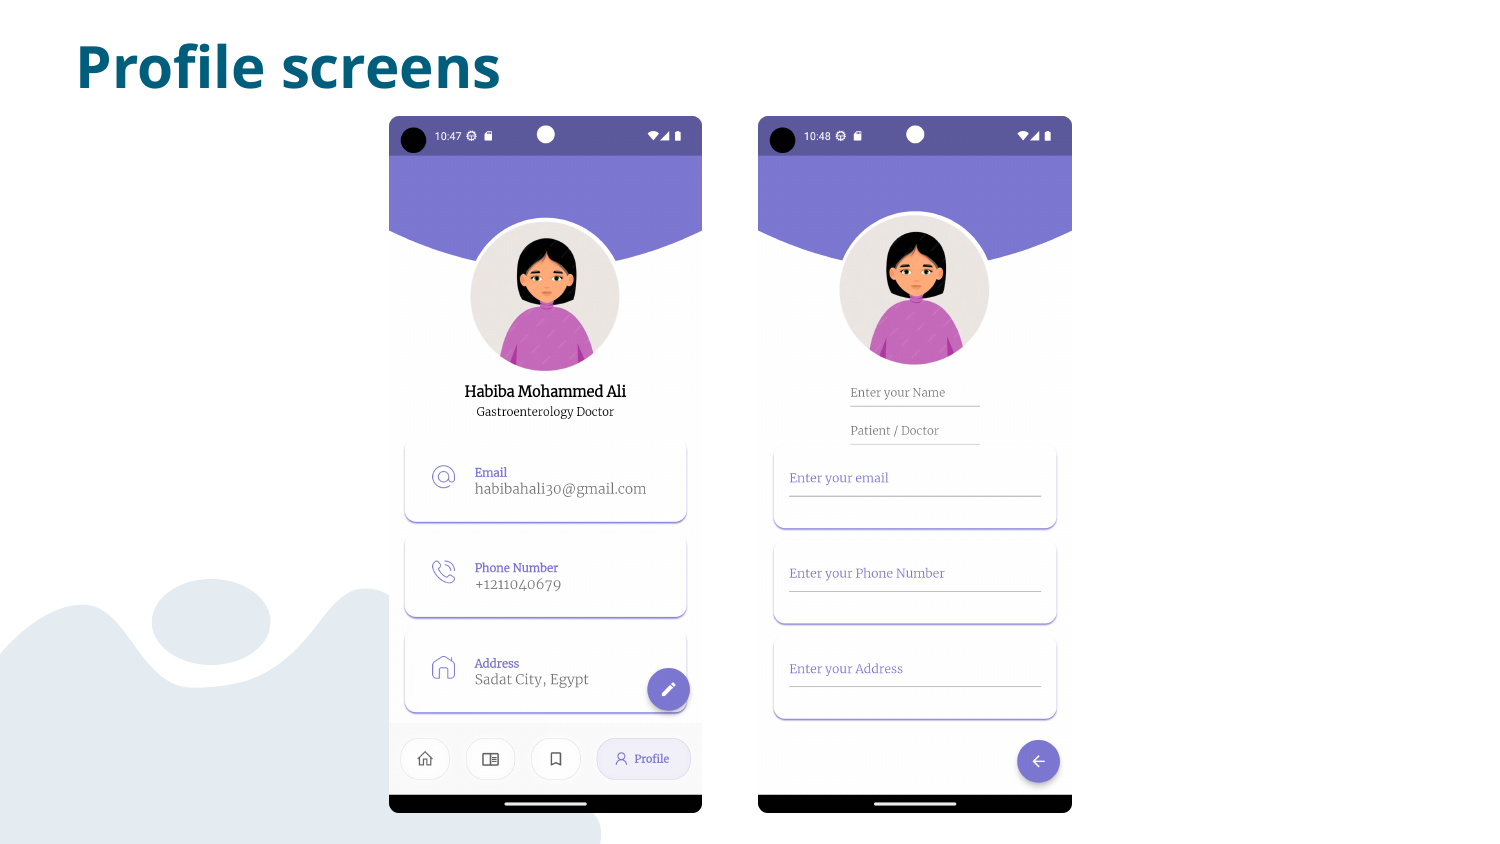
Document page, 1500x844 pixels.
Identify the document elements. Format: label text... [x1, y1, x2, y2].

picture [758, 116, 1073, 813]
picture [388, 116, 703, 813]
title Profile screens [60, 33, 1445, 97]
